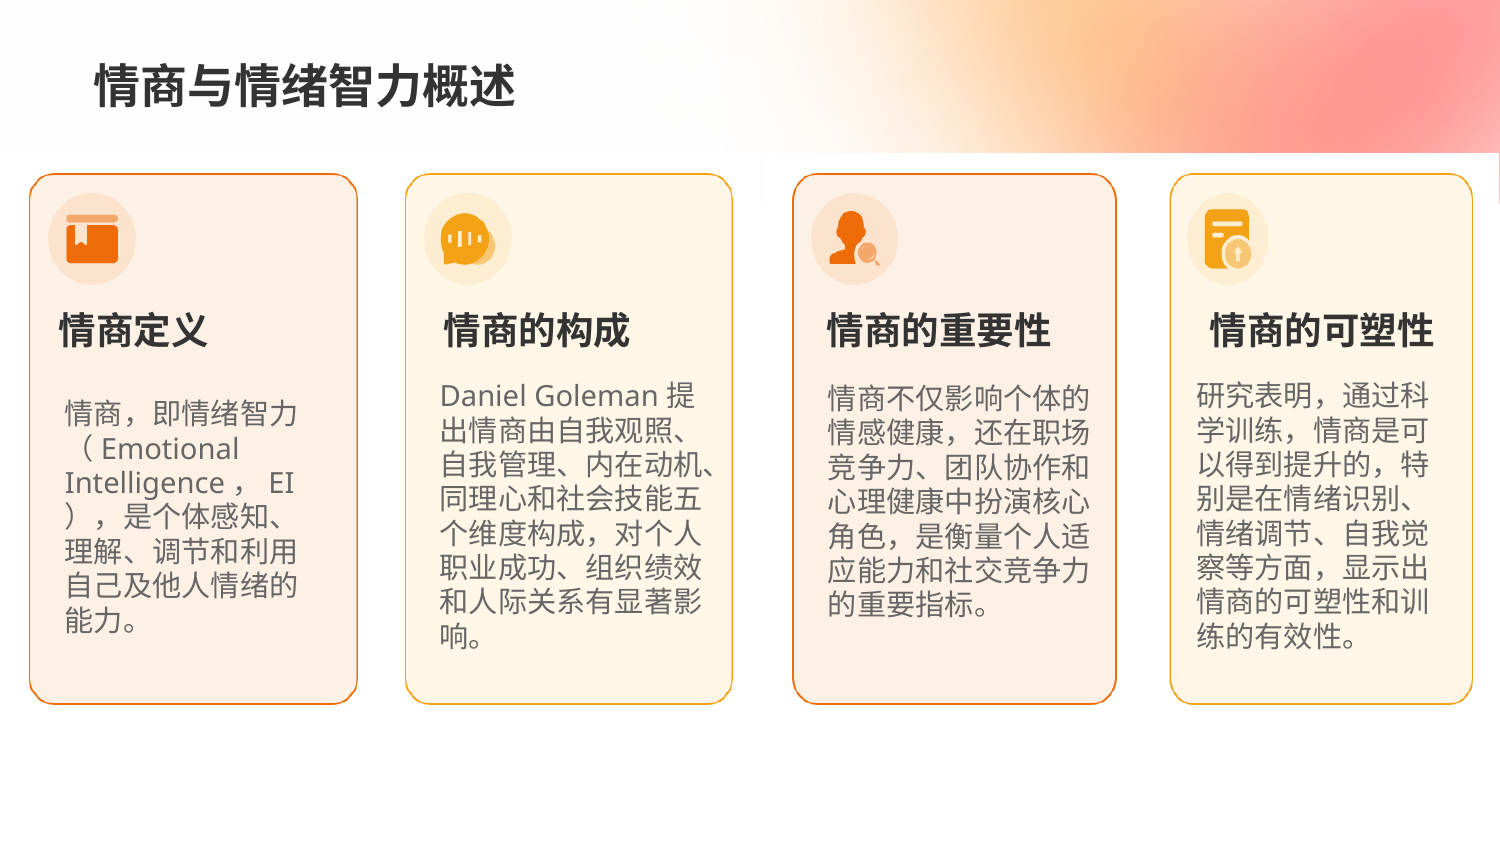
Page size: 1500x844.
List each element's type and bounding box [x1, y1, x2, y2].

picture [0, 0, 1500, 725]
